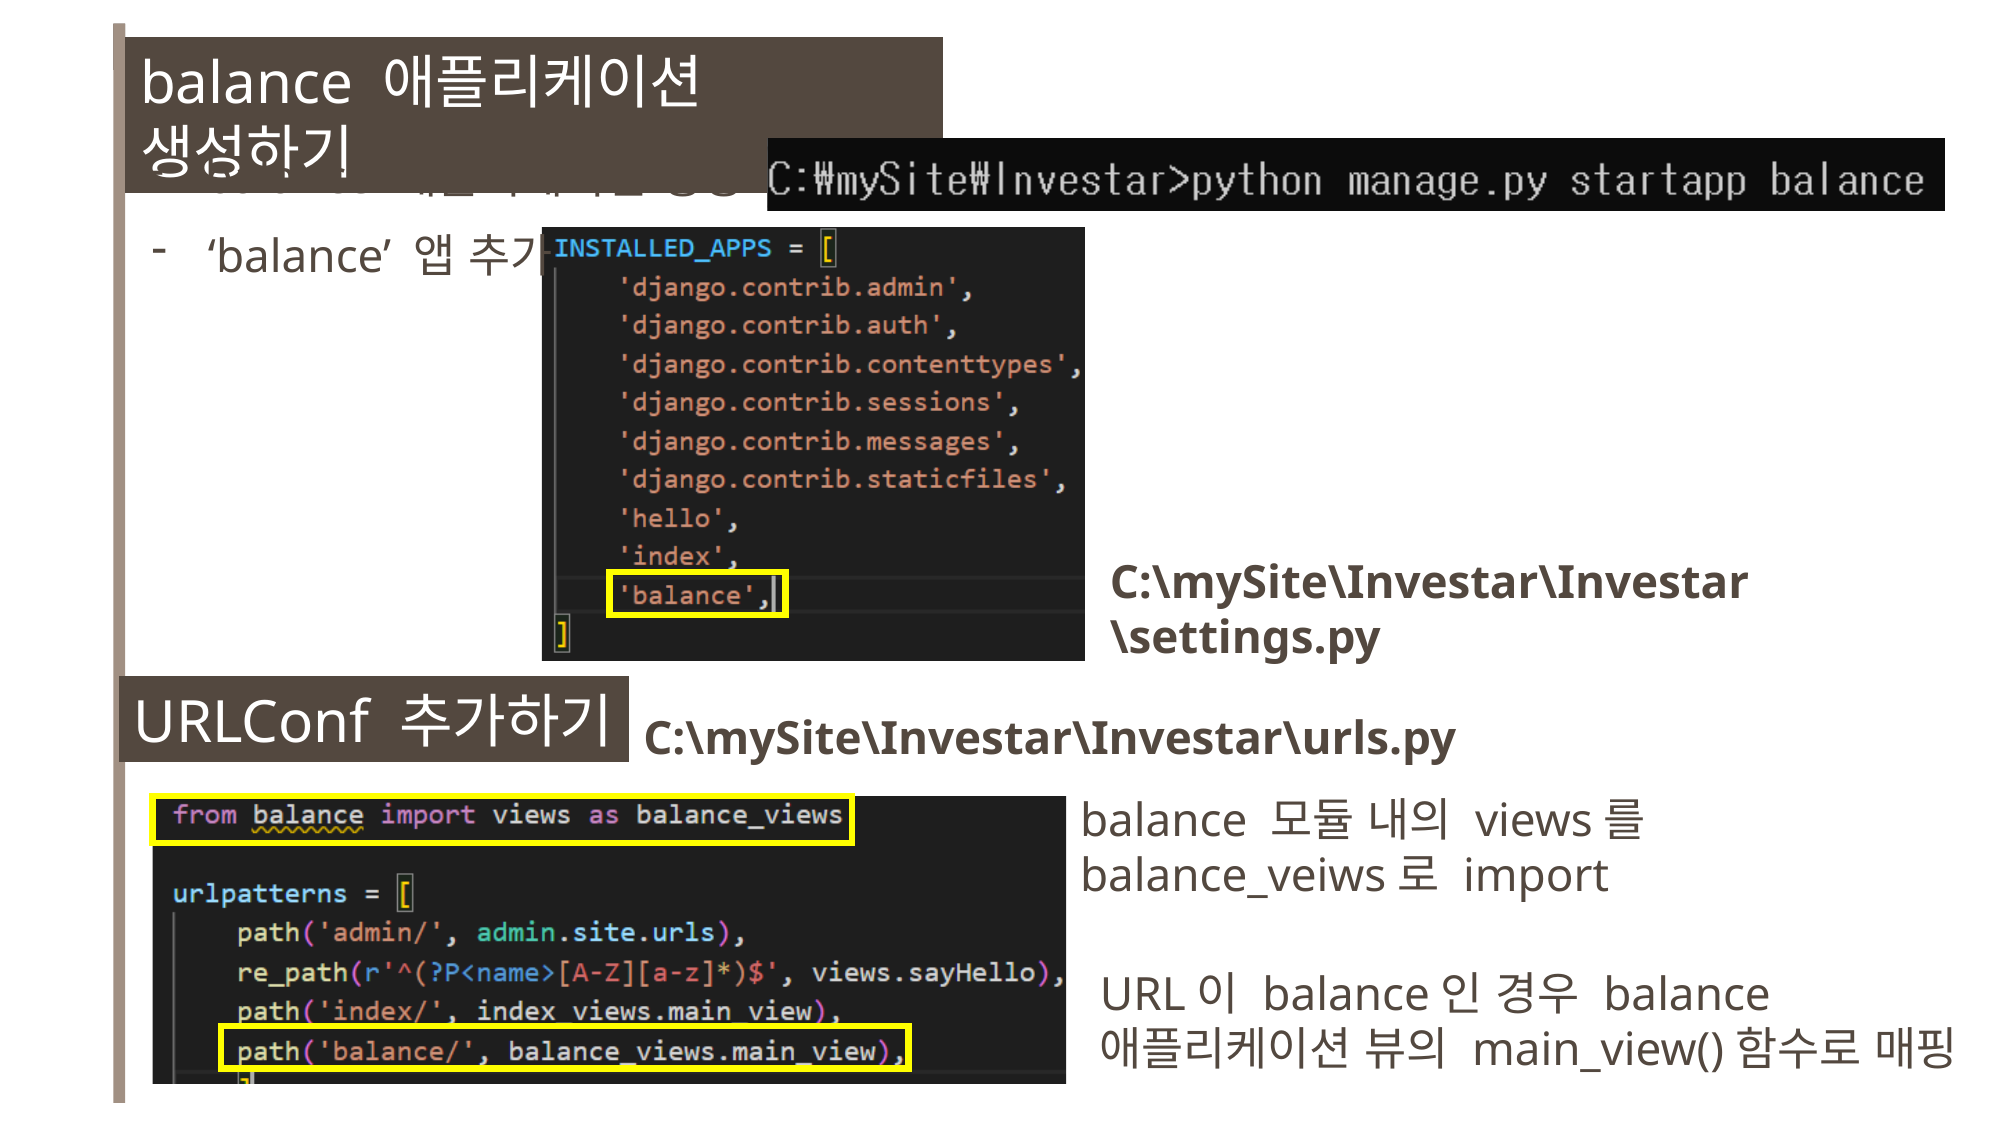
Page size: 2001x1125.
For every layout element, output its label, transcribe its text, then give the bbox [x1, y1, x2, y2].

picture [541, 227, 1085, 661]
text_box [112, 23, 126, 1104]
text_box C:\mySite\Investar\Investar\urls.py [628, 700, 1724, 771]
text_box balance 애플리케이션 생성 [133, 140, 759, 211]
picture [152, 795, 1067, 1084]
text_box URLConf 추가하기 [119, 676, 629, 762]
text_box balance 모듈 내의 views를 balance_veiws로 import [1065, 783, 1848, 908]
text_box URL이 balance인 경우 balance 애플리케이션 뷰의 main_view()함수로 매핑 [1084, 957, 1977, 1082]
picture [767, 138, 1945, 211]
text_box balance 애플리케이션 생성하기 [125, 37, 943, 193]
text_box C:\mySite\Investar\Investar \settings.py [1095, 545, 1887, 671]
text_box ‘balance’ 앱 추가 [136, 219, 568, 290]
